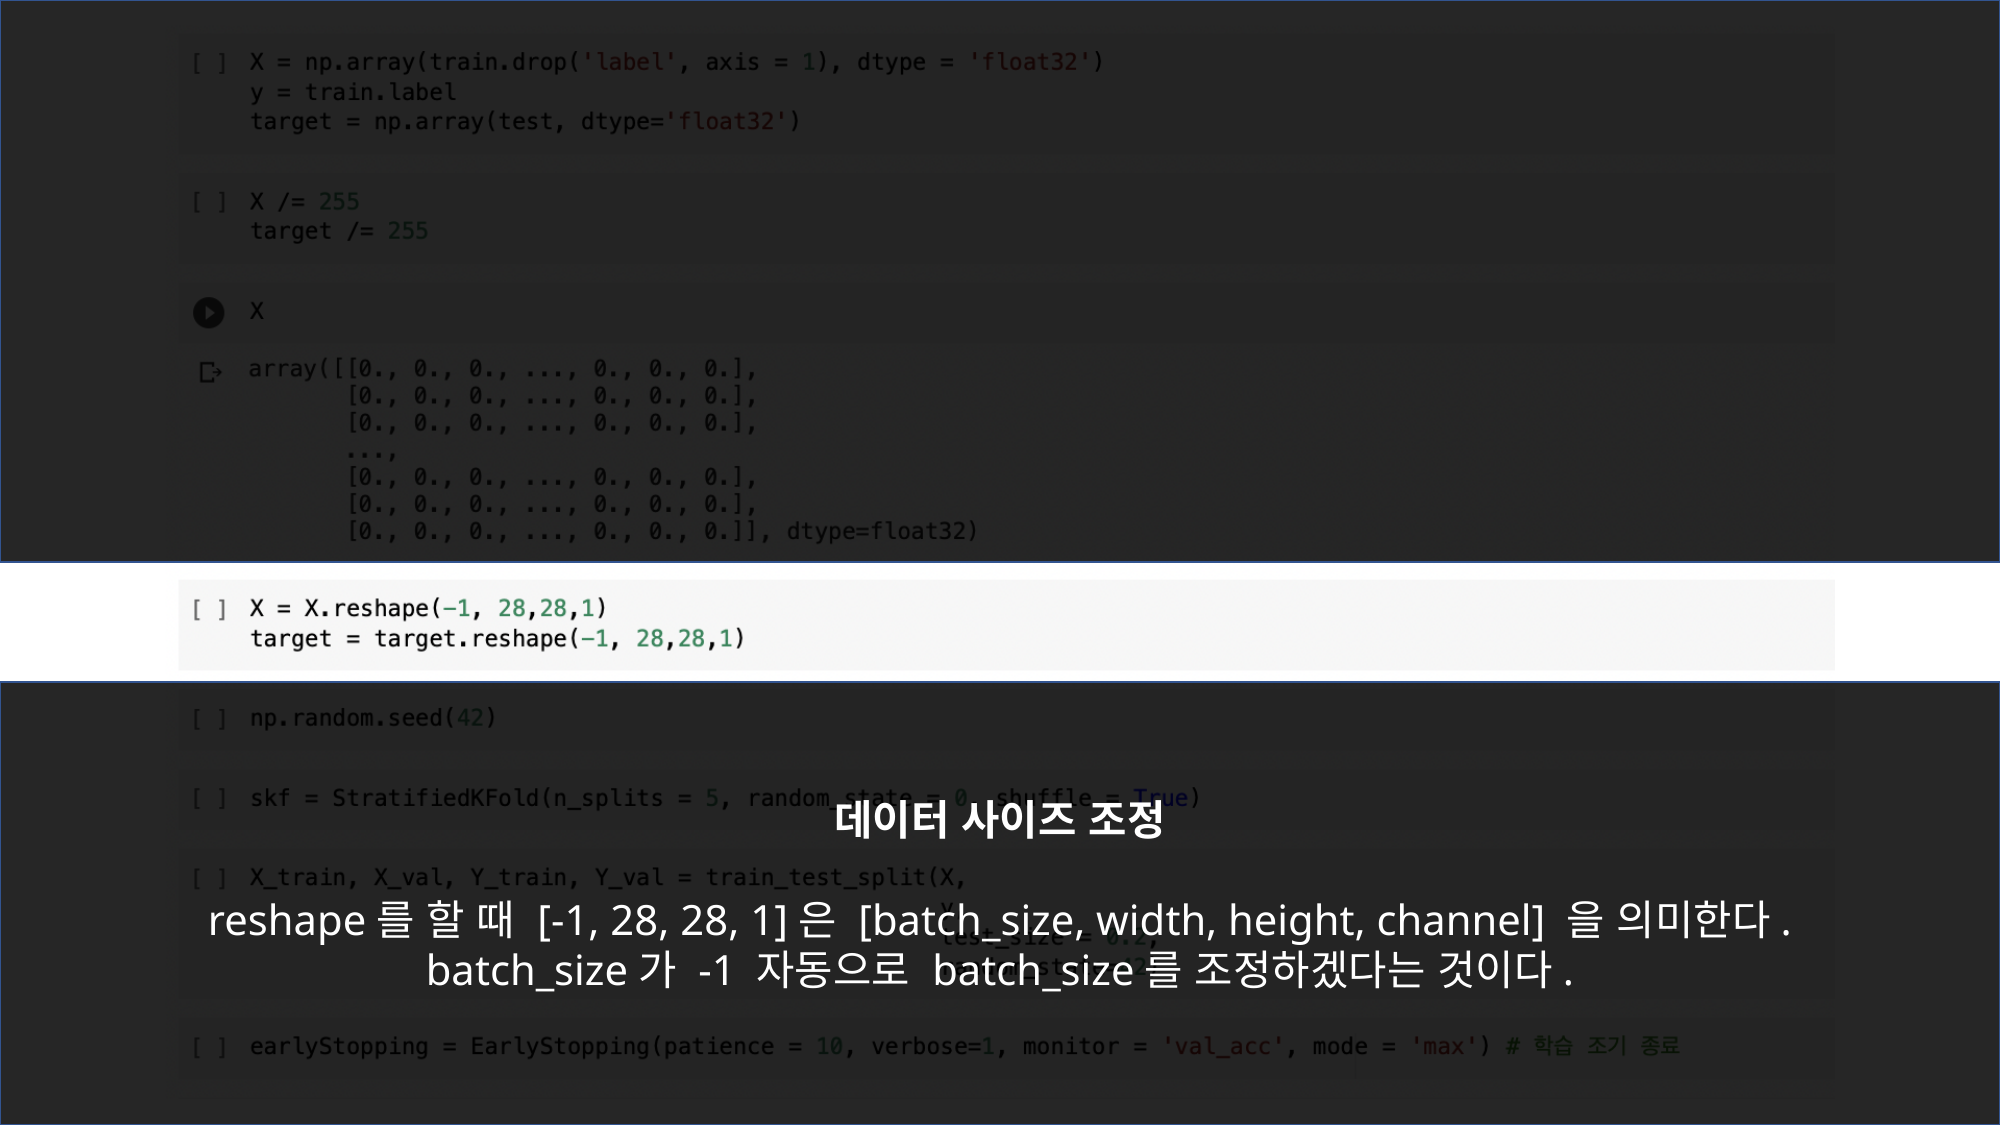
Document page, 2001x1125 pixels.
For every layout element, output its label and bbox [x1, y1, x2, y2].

text_box [0, 0, 2000, 563]
text_box [0, 681, 2000, 1125]
picture [165, 25, 1835, 1099]
